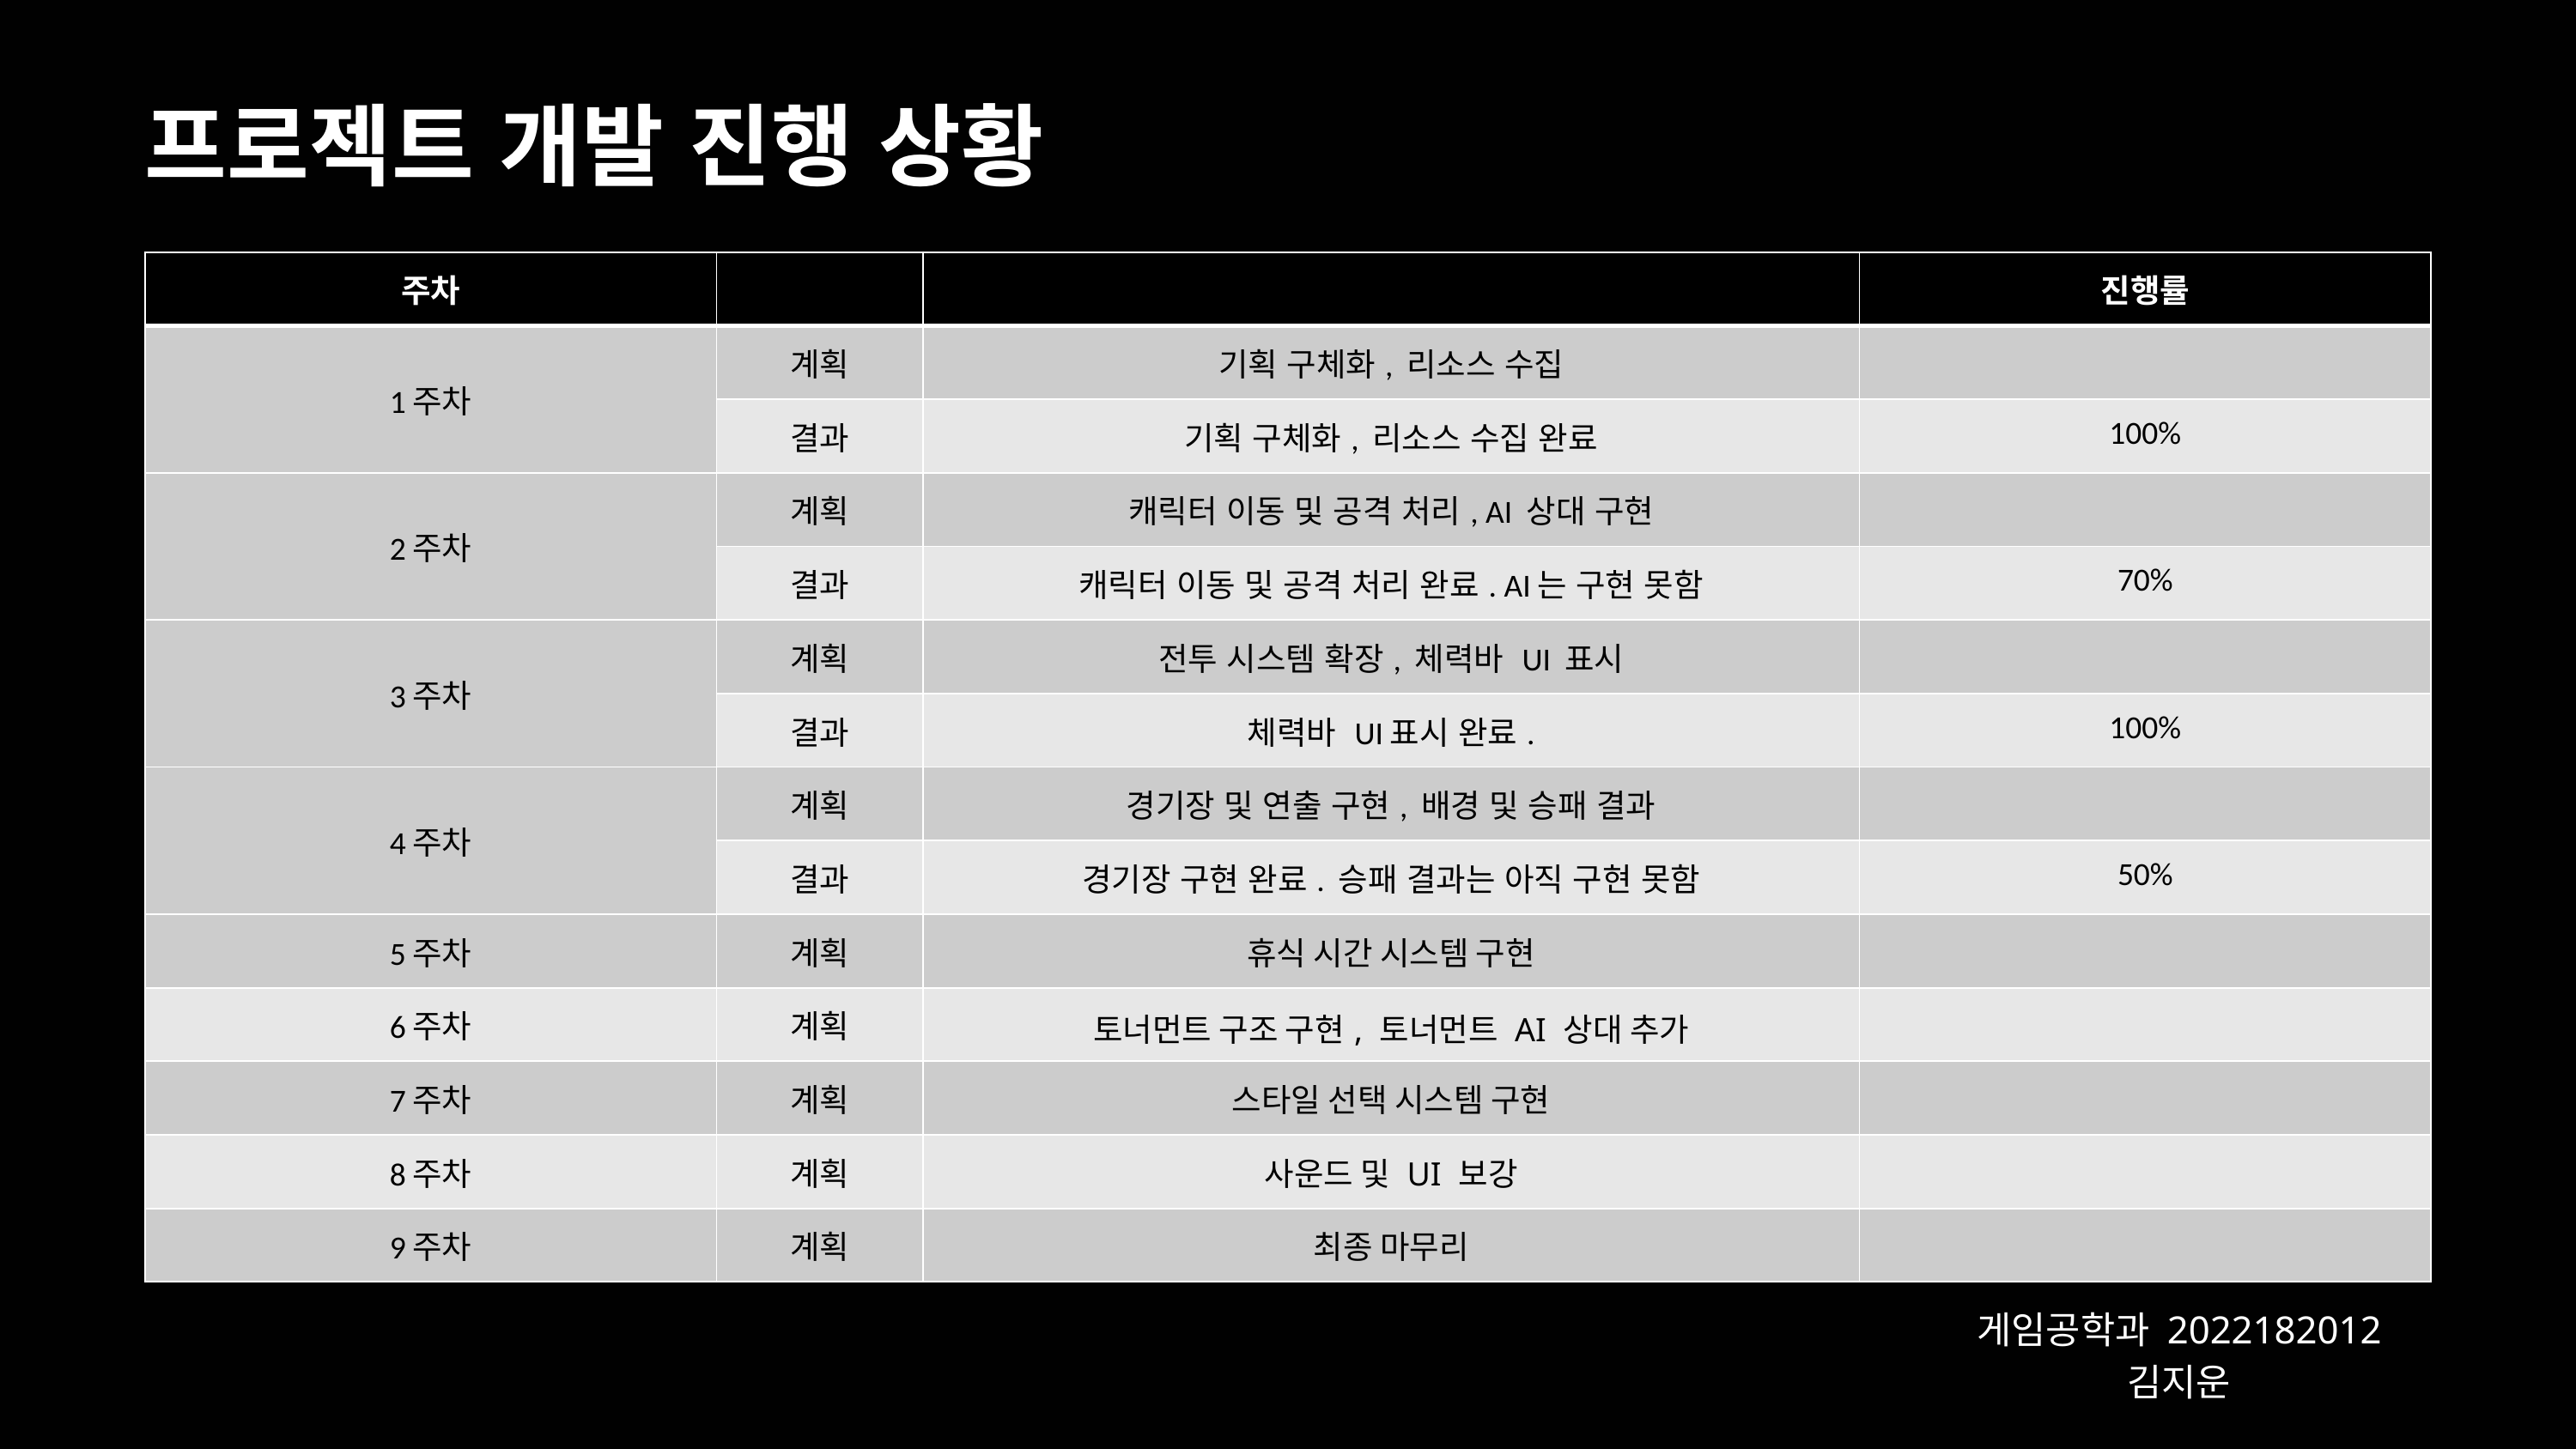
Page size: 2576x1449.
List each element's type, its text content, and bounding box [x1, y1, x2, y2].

table_cell 계획 [717, 1136, 922, 1208]
table_cell 휴식 시간 시스템 구현 [924, 915, 1859, 987]
table_cell 2주차 [146, 474, 716, 619]
table_cell [1860, 474, 2430, 546]
table_header 주차 [146, 253, 716, 324]
table_cell 1주차 [146, 328, 716, 472]
table_cell [1860, 989, 2430, 1060]
table_cell 계획 [717, 915, 922, 987]
table_cell 결과 [717, 694, 922, 767]
table_header [717, 253, 922, 324]
table_cell 체력바 UI표시 완료. [924, 694, 1859, 767]
table_cell 계획 [717, 767, 922, 840]
table_header 진행률 [1860, 253, 2430, 324]
table_cell 전투 시스템 확장, 체력바 UI 표시 [924, 621, 1859, 693]
text_box 게임공학과 2022182012 김지운 [1927, 1298, 2432, 1404]
table_cell 스타일 선택 시스템 구현 [924, 1062, 1859, 1134]
table_cell 계획 [717, 328, 922, 398]
table_cell 4주차 [146, 767, 716, 913]
table_header [924, 253, 1859, 324]
table_cell 70% [1860, 547, 2430, 619]
table_cell 기획 구체화, 리소스 수집 [924, 328, 1859, 398]
table_cell 최종 마무리 [924, 1210, 1859, 1281]
table_cell 3주차 [146, 621, 716, 767]
table_cell 토너먼트 구조 구현, 토너먼트 AI 상대 추가 [924, 989, 1859, 1060]
table_cell 계획 [717, 474, 922, 546]
table_cell 계획 [717, 621, 922, 693]
table_cell 결과 [717, 547, 922, 619]
table_cell 캐릭터 이동 및 공격 처리 완료. AI는 구현 못함 [924, 547, 1859, 619]
table_cell [1860, 767, 2430, 840]
table_cell 100% [1860, 694, 2430, 767]
table_cell 50% [1860, 841, 2430, 913]
table_cell 5주차 [146, 915, 716, 987]
table_cell 결과 [717, 400, 922, 472]
table_cell 8주차 [146, 1136, 716, 1208]
text_box 프로젝트 개발 진행 상황 [144, 89, 2432, 197]
table_cell 캐릭터 이동 및 공격 처리, AI 상대 구현 [924, 474, 1859, 546]
table_cell [1860, 915, 2430, 987]
table_cell [1860, 621, 2430, 693]
table_cell [1860, 328, 2430, 398]
table_cell 6주차 [146, 989, 716, 1060]
table_cell 경기장 및 연출 구현, 배경 및 승패 결과 [924, 767, 1859, 840]
table_cell [1860, 1062, 2430, 1134]
table_cell 7주차 [146, 1062, 716, 1134]
table_cell 계획 [717, 989, 922, 1060]
table_cell 결과 [717, 841, 922, 913]
table_cell [1860, 1136, 2430, 1208]
table_cell 사운드 및 UI 보강 [924, 1136, 1859, 1208]
table_cell [1860, 1210, 2430, 1281]
table_cell 기획 구체화, 리소스 수집 완료 [924, 400, 1859, 472]
table_cell 계획 [717, 1062, 922, 1134]
table_cell 100% [1860, 400, 2430, 472]
table_cell 9주차 [146, 1210, 716, 1281]
table_cell 경기장 구현 완료. 승패 결과는 아직 구현 못함 [924, 841, 1859, 913]
table_cell 계획 [717, 1210, 922, 1281]
